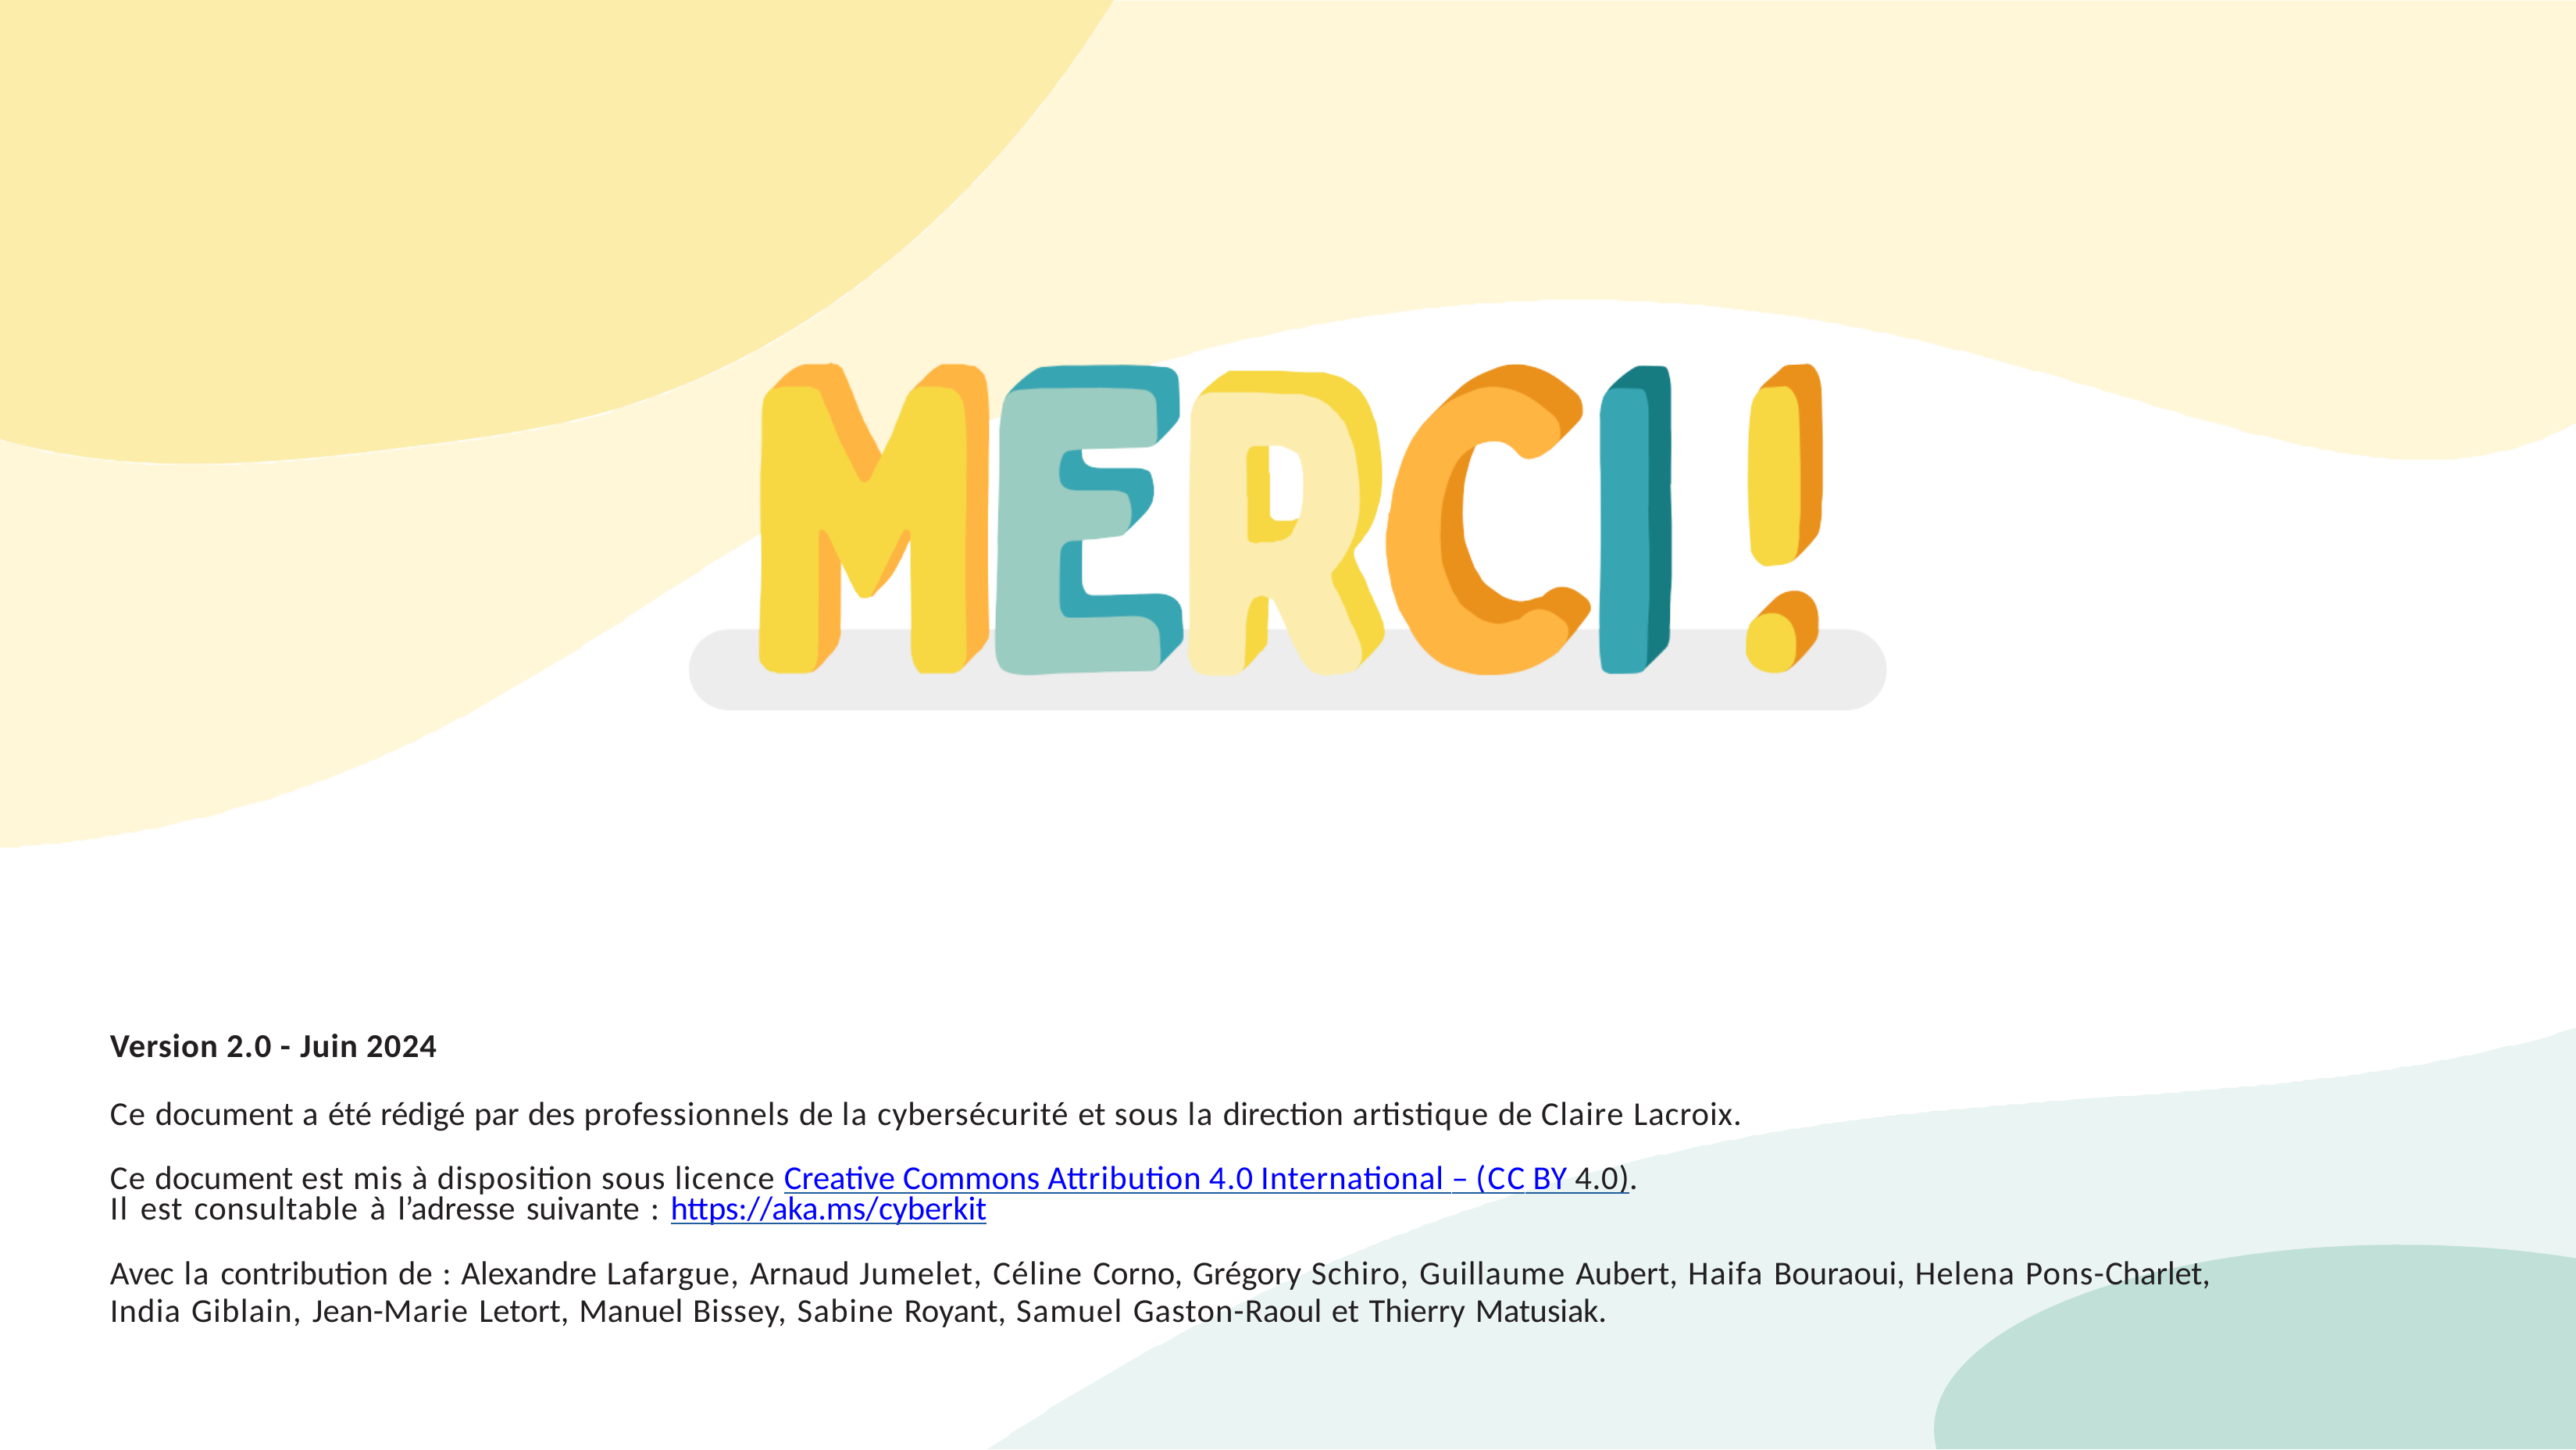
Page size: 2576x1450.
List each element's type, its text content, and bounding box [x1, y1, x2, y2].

picture [0, 0, 2576, 848]
text_box Version 2.0 - Juin 2024 Ce document a été rédigé par des professionnels de la cybersécurité et sous la direction artistique de Claire Lacroix. Ce document est mis à disposition sous licence Creative Commons Attribution 4.0 International – (CC BY 4.0). Il est consultable à l’adresse suivante : https://aka.ms/cyberkit Avec la contribution de : Alexandre Lafargue, Arnaud Jumelet, Céline Corno, Grégory Schiro, Guillaume Aubert, Haifa Bouraoui, Helena Pons-Charlet, India Giblain, Jean-Marie Letort, Manuel Bissey, Sabine Royant, Samuel Gaston-Raoul et Thierry Matusiak. [108, 1001, 2240, 1329]
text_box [987, 1027, 2576, 1450]
